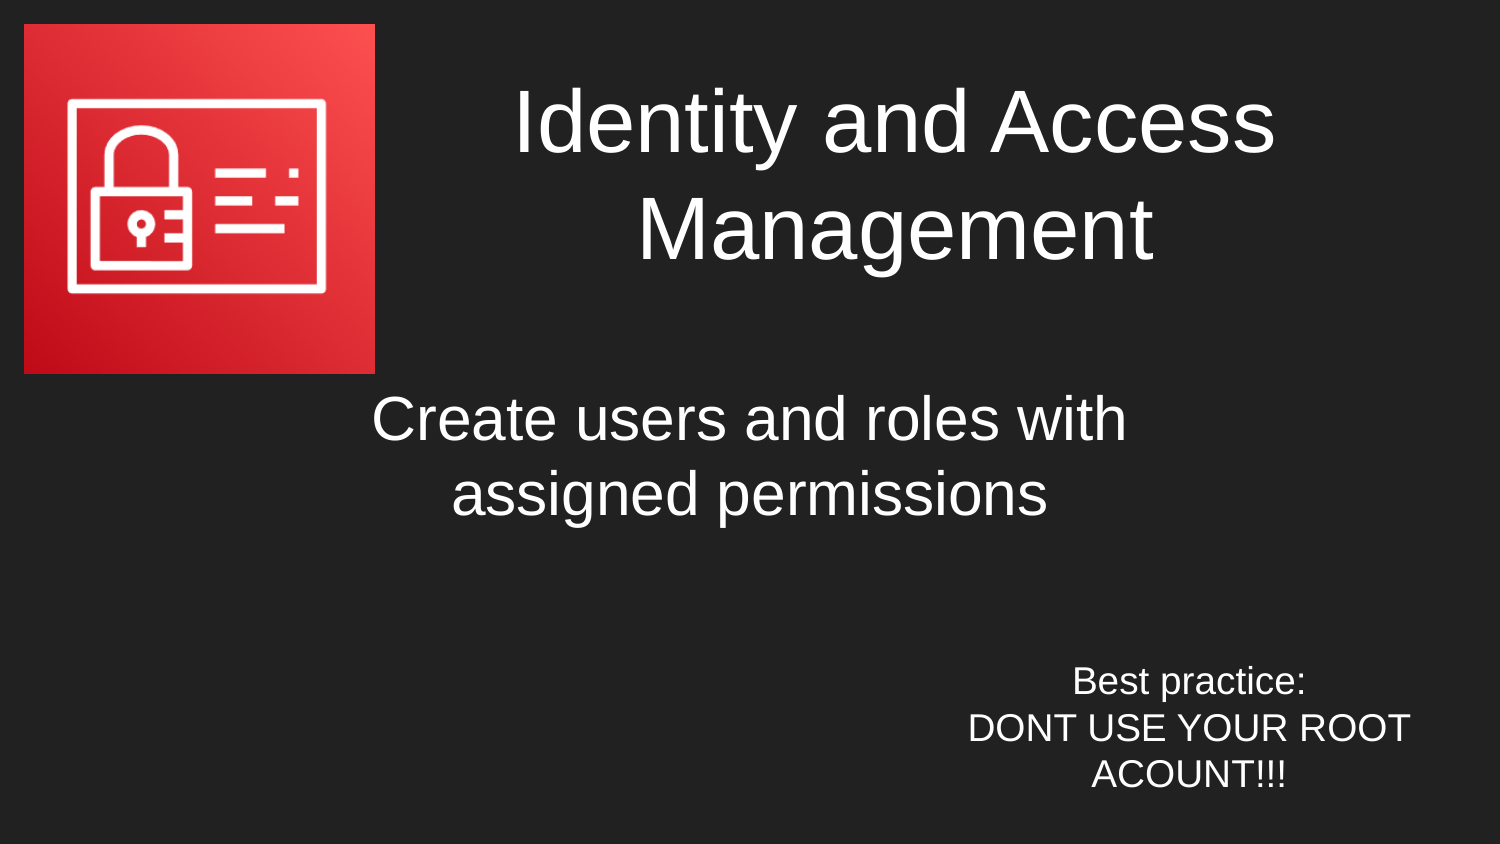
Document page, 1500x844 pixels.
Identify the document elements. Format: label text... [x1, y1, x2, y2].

title Create users and roles with assigned permissions [323, 362, 1177, 543]
title Best practice: DONT USE YOUR ROOT ACOUNT!!! [892, 717, 1487, 811]
title Identity and Access Management [399, 47, 1391, 292]
picture [24, 24, 375, 374]
